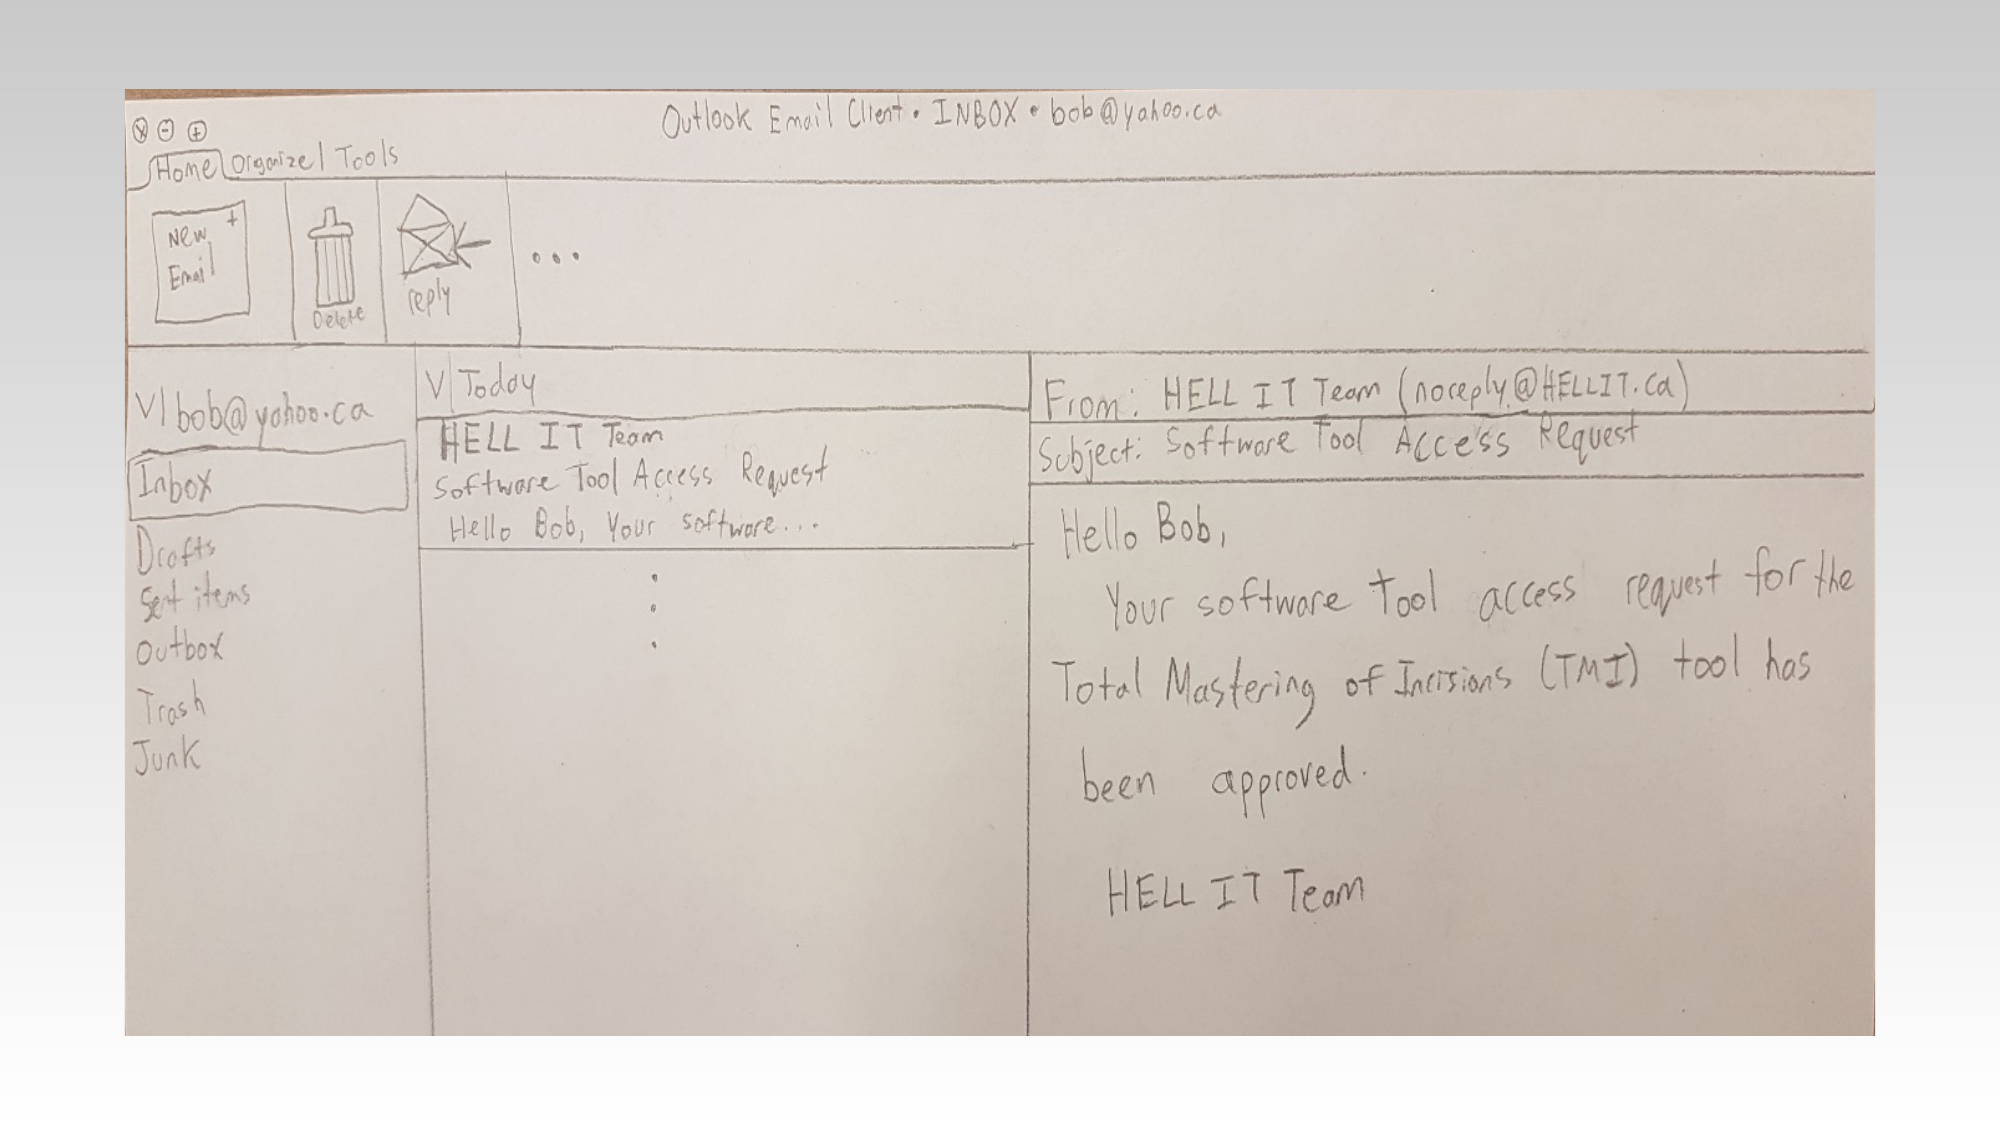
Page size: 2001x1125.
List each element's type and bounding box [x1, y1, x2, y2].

picture [124, 89, 1876, 1036]
